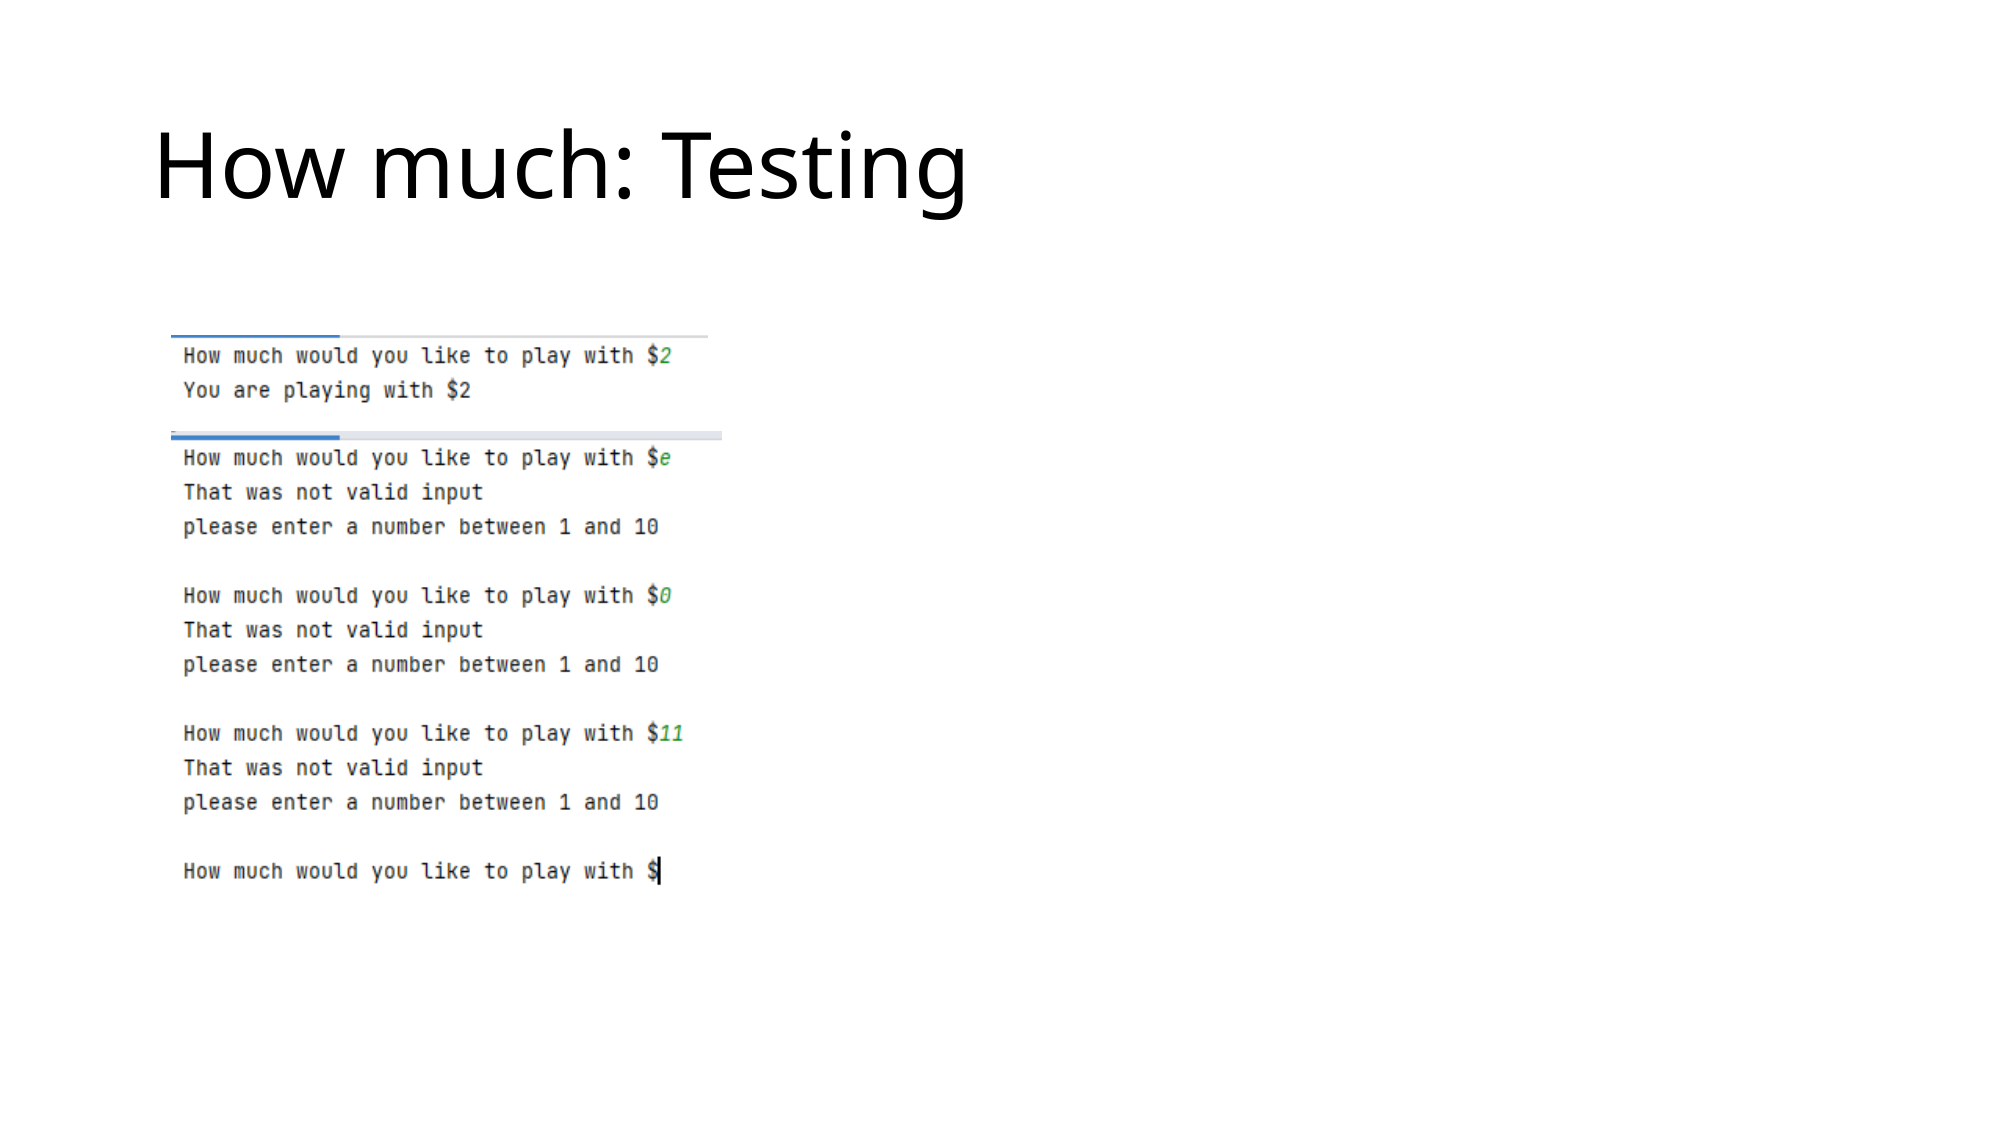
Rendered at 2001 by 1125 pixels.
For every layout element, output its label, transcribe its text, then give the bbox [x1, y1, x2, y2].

picture [171, 431, 722, 907]
picture [171, 335, 708, 420]
title How much: Testing [137, 59, 1863, 278]
